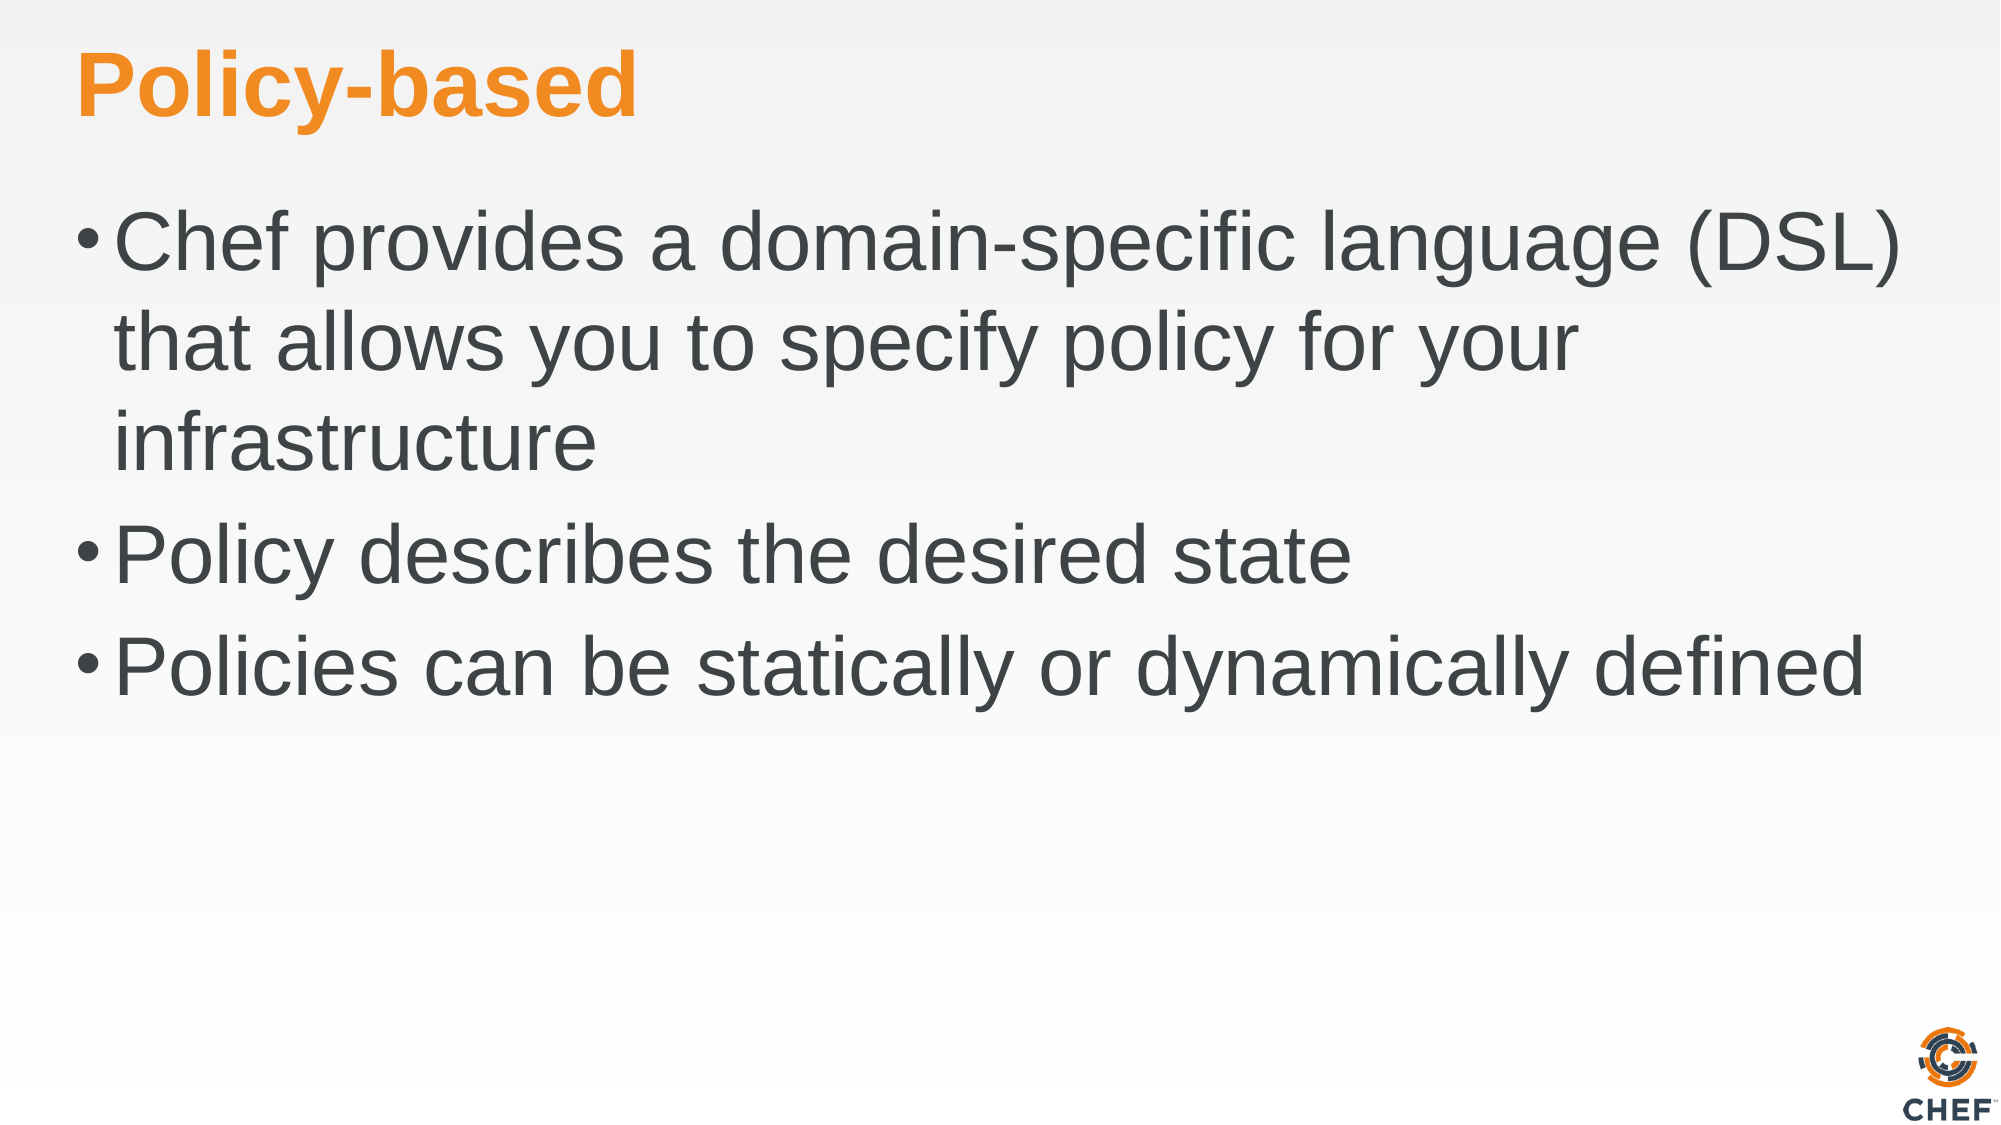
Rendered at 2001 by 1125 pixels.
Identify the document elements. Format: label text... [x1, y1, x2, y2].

title Policy-based [75, 37, 1913, 140]
list Chef provides a domain-specific language (DSL) that allows you to specify policy for your infrastructure Policy describes the desired state Policies can be statically or dynamically defined [75, 187, 1913, 1050]
picture [1903, 1027, 1998, 1121]
